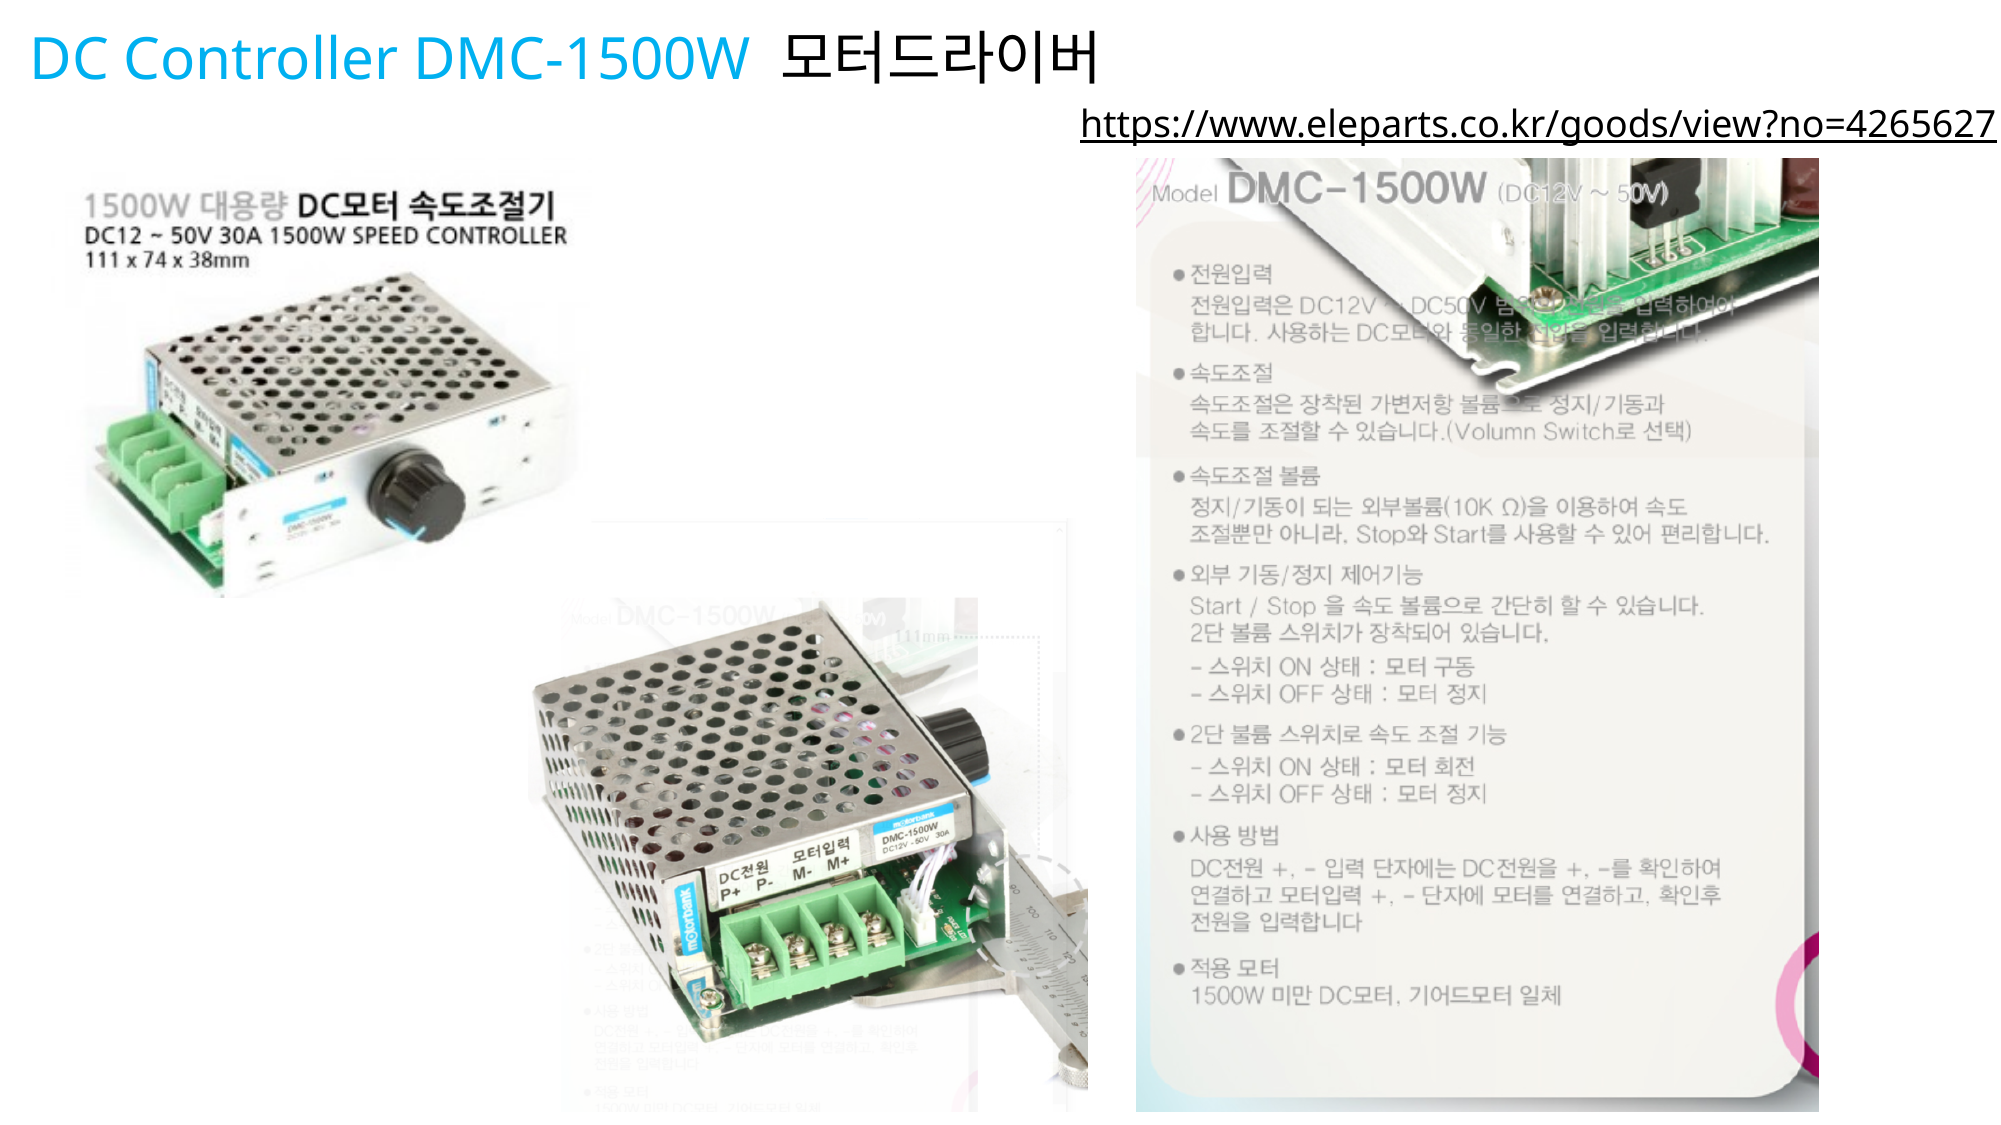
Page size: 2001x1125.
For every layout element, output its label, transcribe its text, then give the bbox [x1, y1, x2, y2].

text_box DC Controller DMC-1500W 모터드라이버 [14, 13, 1956, 99]
picture [1136, 158, 1819, 1112]
text_box https://www.eleparts.co.kr/goods/view?no=4265627 [1065, 92, 2000, 159]
picture [51, 158, 1088, 1112]
